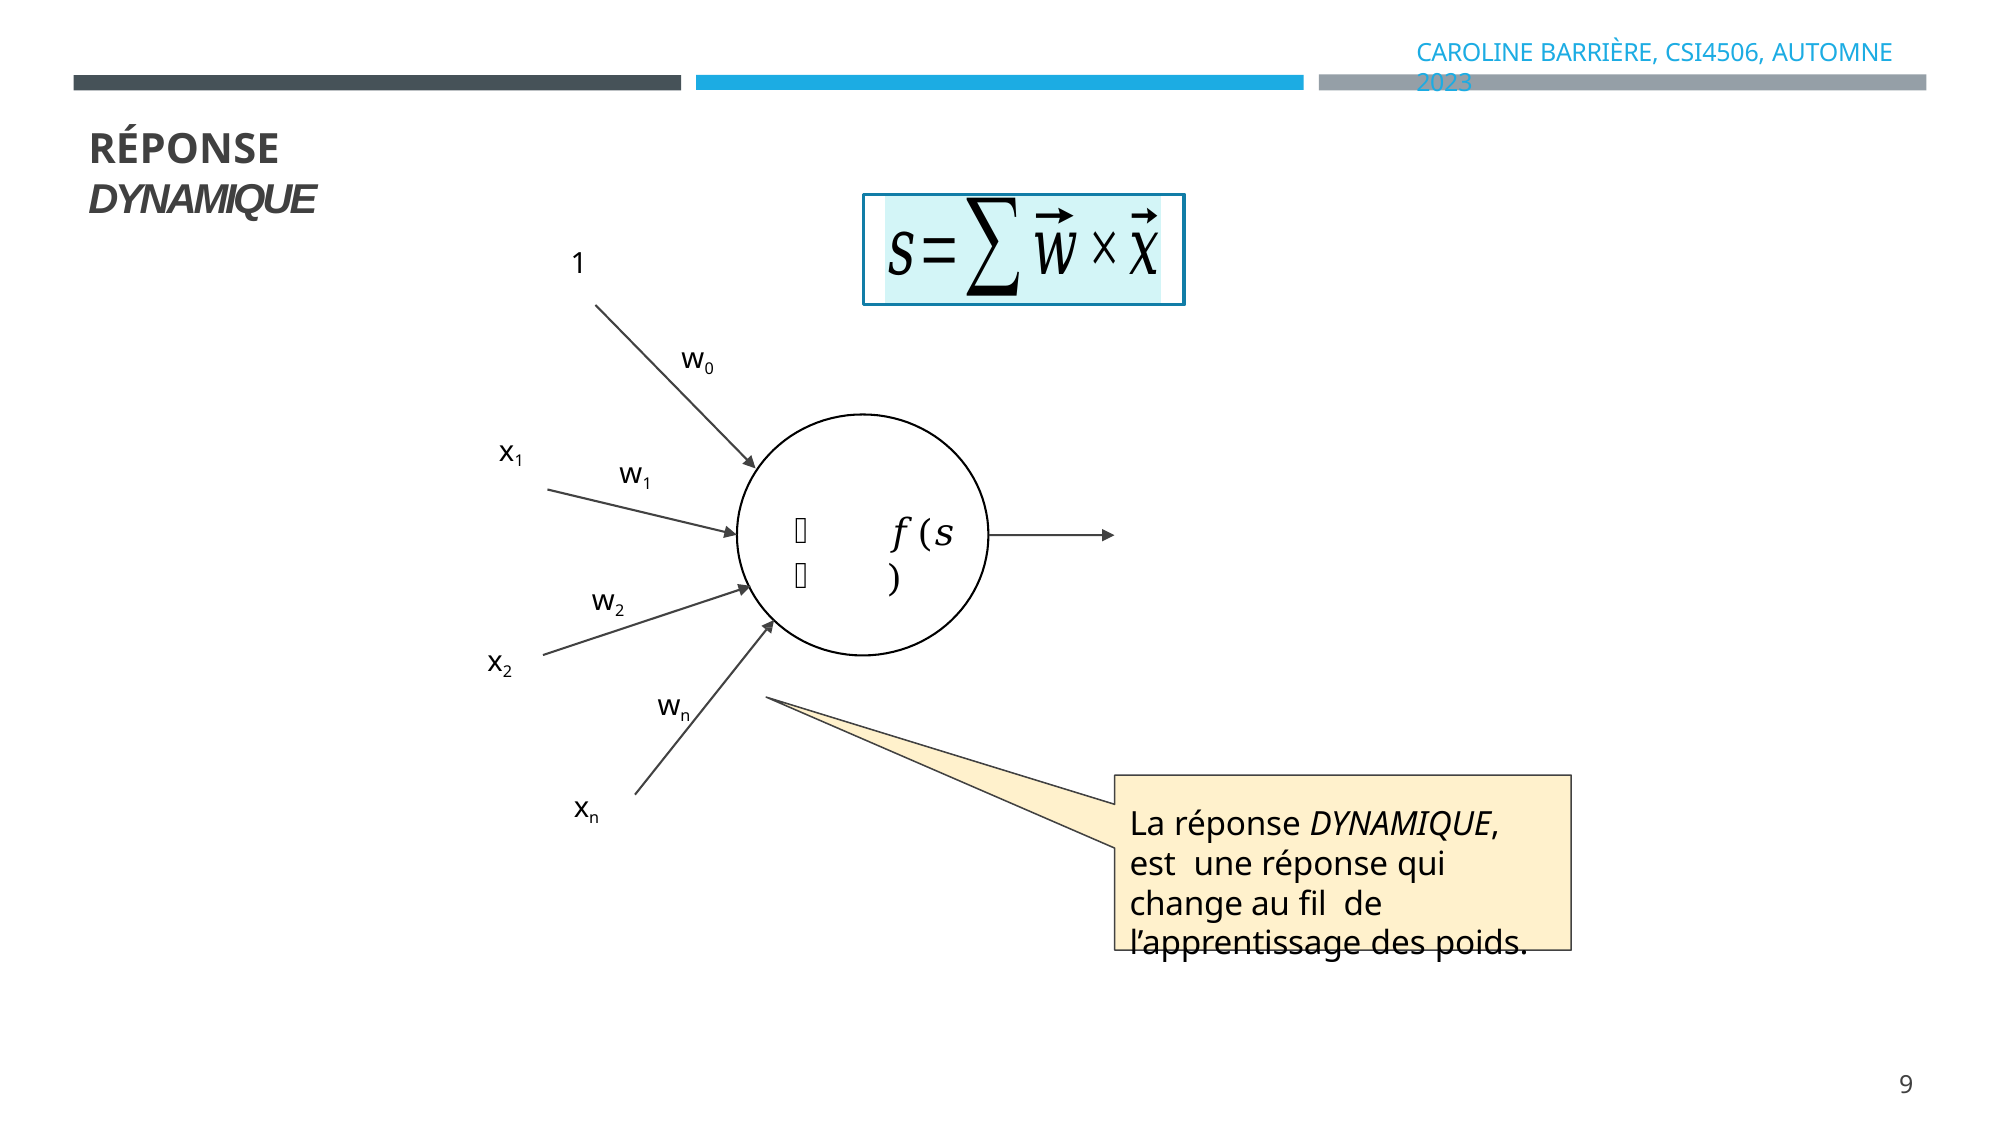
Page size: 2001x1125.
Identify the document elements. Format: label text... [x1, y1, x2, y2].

text_box x1 [492, 429, 531, 471]
text_box CAROLINE BARRIÈRE, CSI4506, AUTOMNE 2023 [1414, 34, 1929, 97]
text_box xn [567, 786, 606, 827]
text_box 1 [568, 242, 589, 279]
text_box w2 x2 wn [476, 579, 628, 725]
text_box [633, 528, 1115, 796]
text_box 9 [1892, 1068, 1934, 1103]
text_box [765, 696, 1573, 952]
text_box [542, 303, 990, 657]
title RÉPONSE DYNAMIQUE [86, 120, 504, 310]
text_box [863, 194, 1185, 305]
